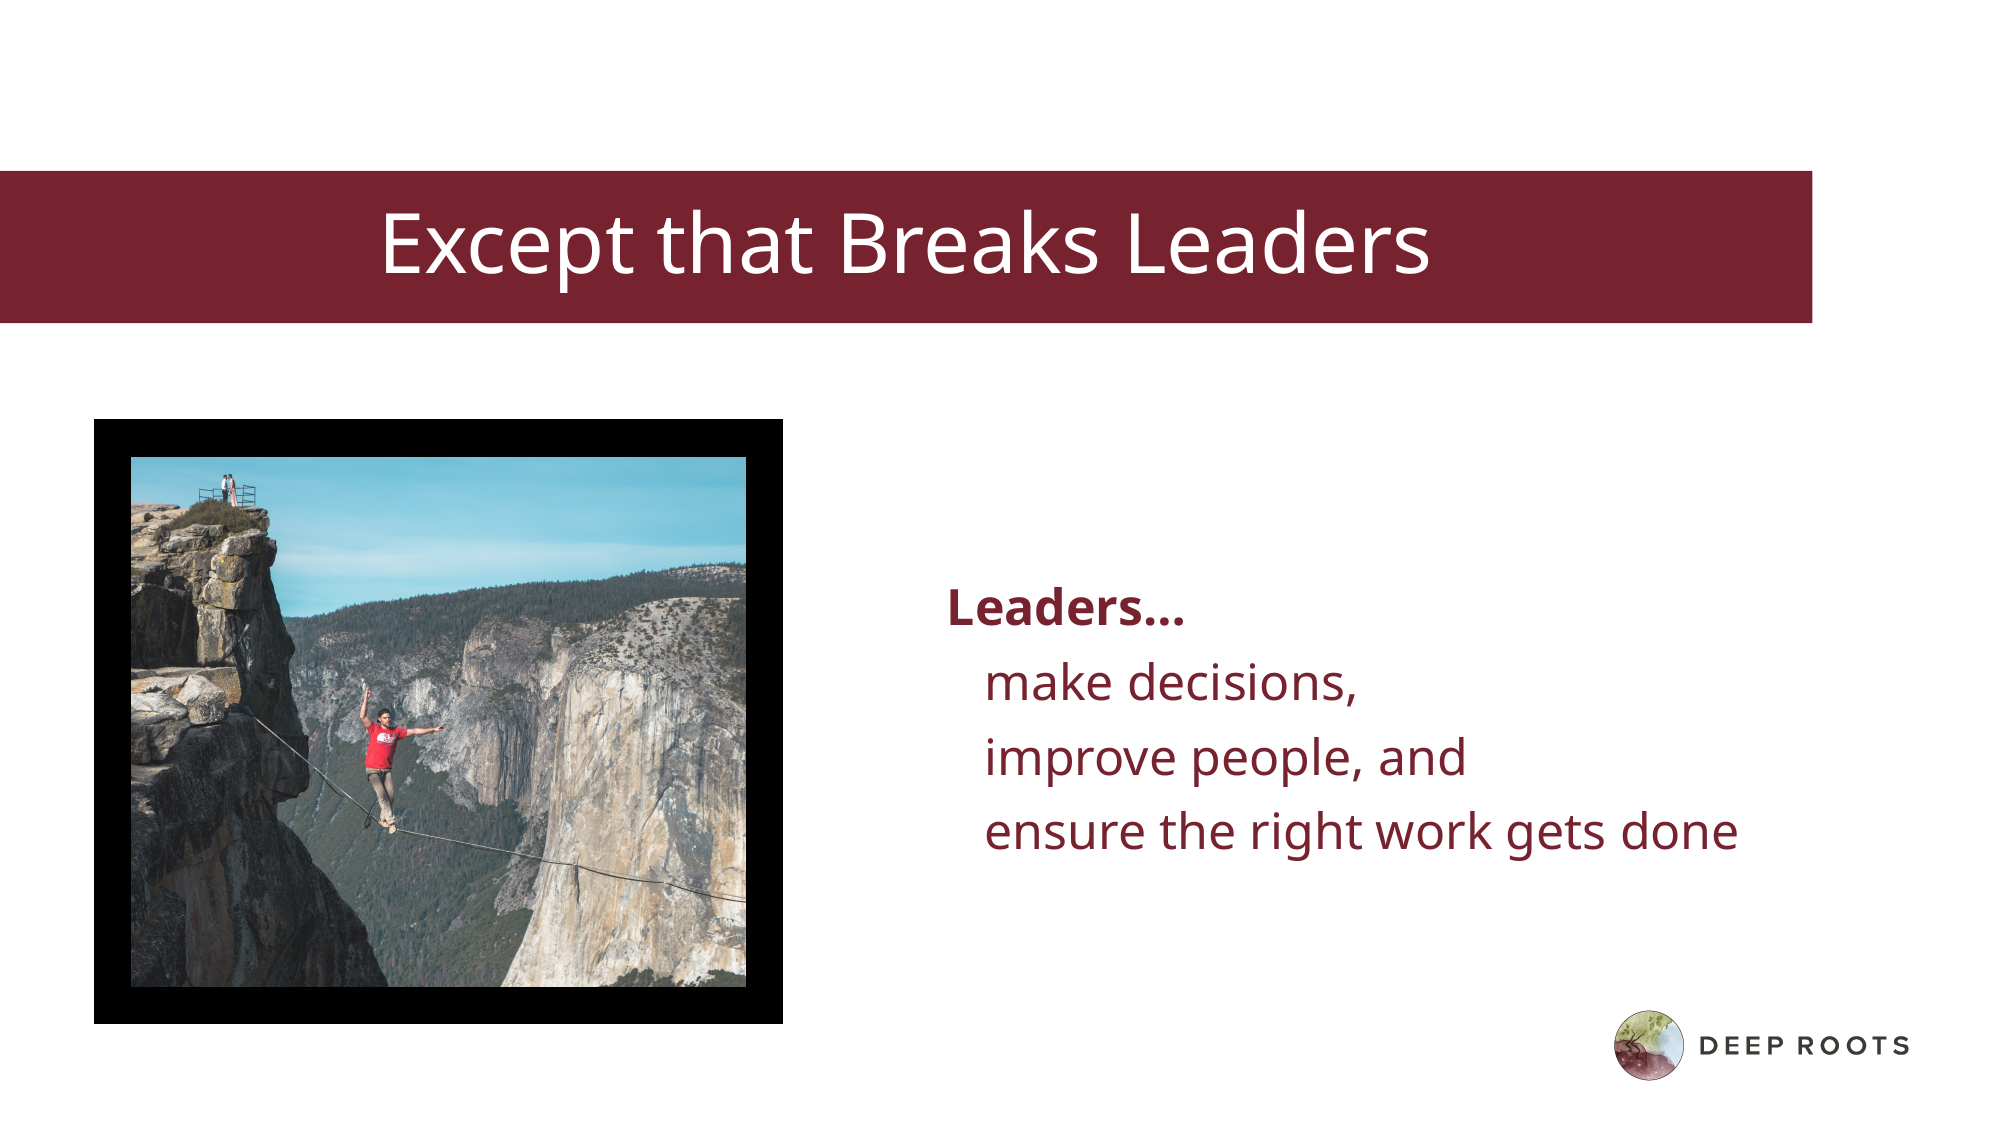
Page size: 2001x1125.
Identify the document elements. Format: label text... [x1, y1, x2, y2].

list Leaders… make decisions, improve people, and ensure the right work gets done [931, 410, 2000, 1034]
picture [131, 456, 746, 987]
title Except that Breaks Leaders [0, 170, 1813, 324]
picture [1602, 1034, 1920, 1094]
